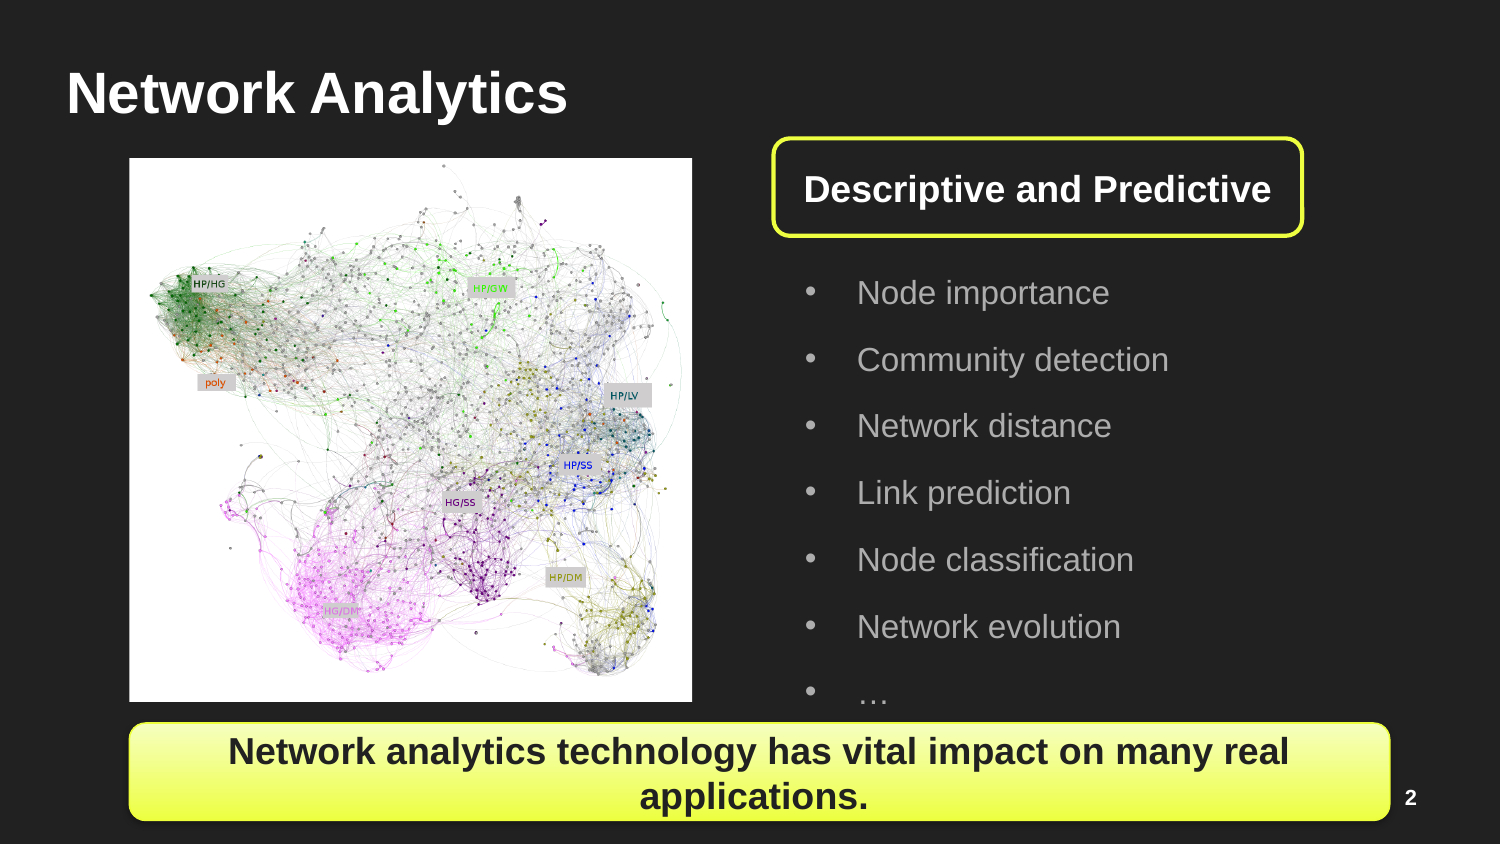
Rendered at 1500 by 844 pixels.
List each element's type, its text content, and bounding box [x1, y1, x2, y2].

text_box Network analytics technology has vital impact on many real applications. [128, 722, 1391, 822]
title Network Analytics [51, 40, 1449, 135]
text_box Descriptive and Predictive [771, 136, 1305, 238]
text_box Node importance Community detection Network distance Link prediction Node classification Network evolution … [692, 257, 1351, 719]
slide_number 2 [1389, 764, 1480, 830]
picture [129, 158, 693, 702]
